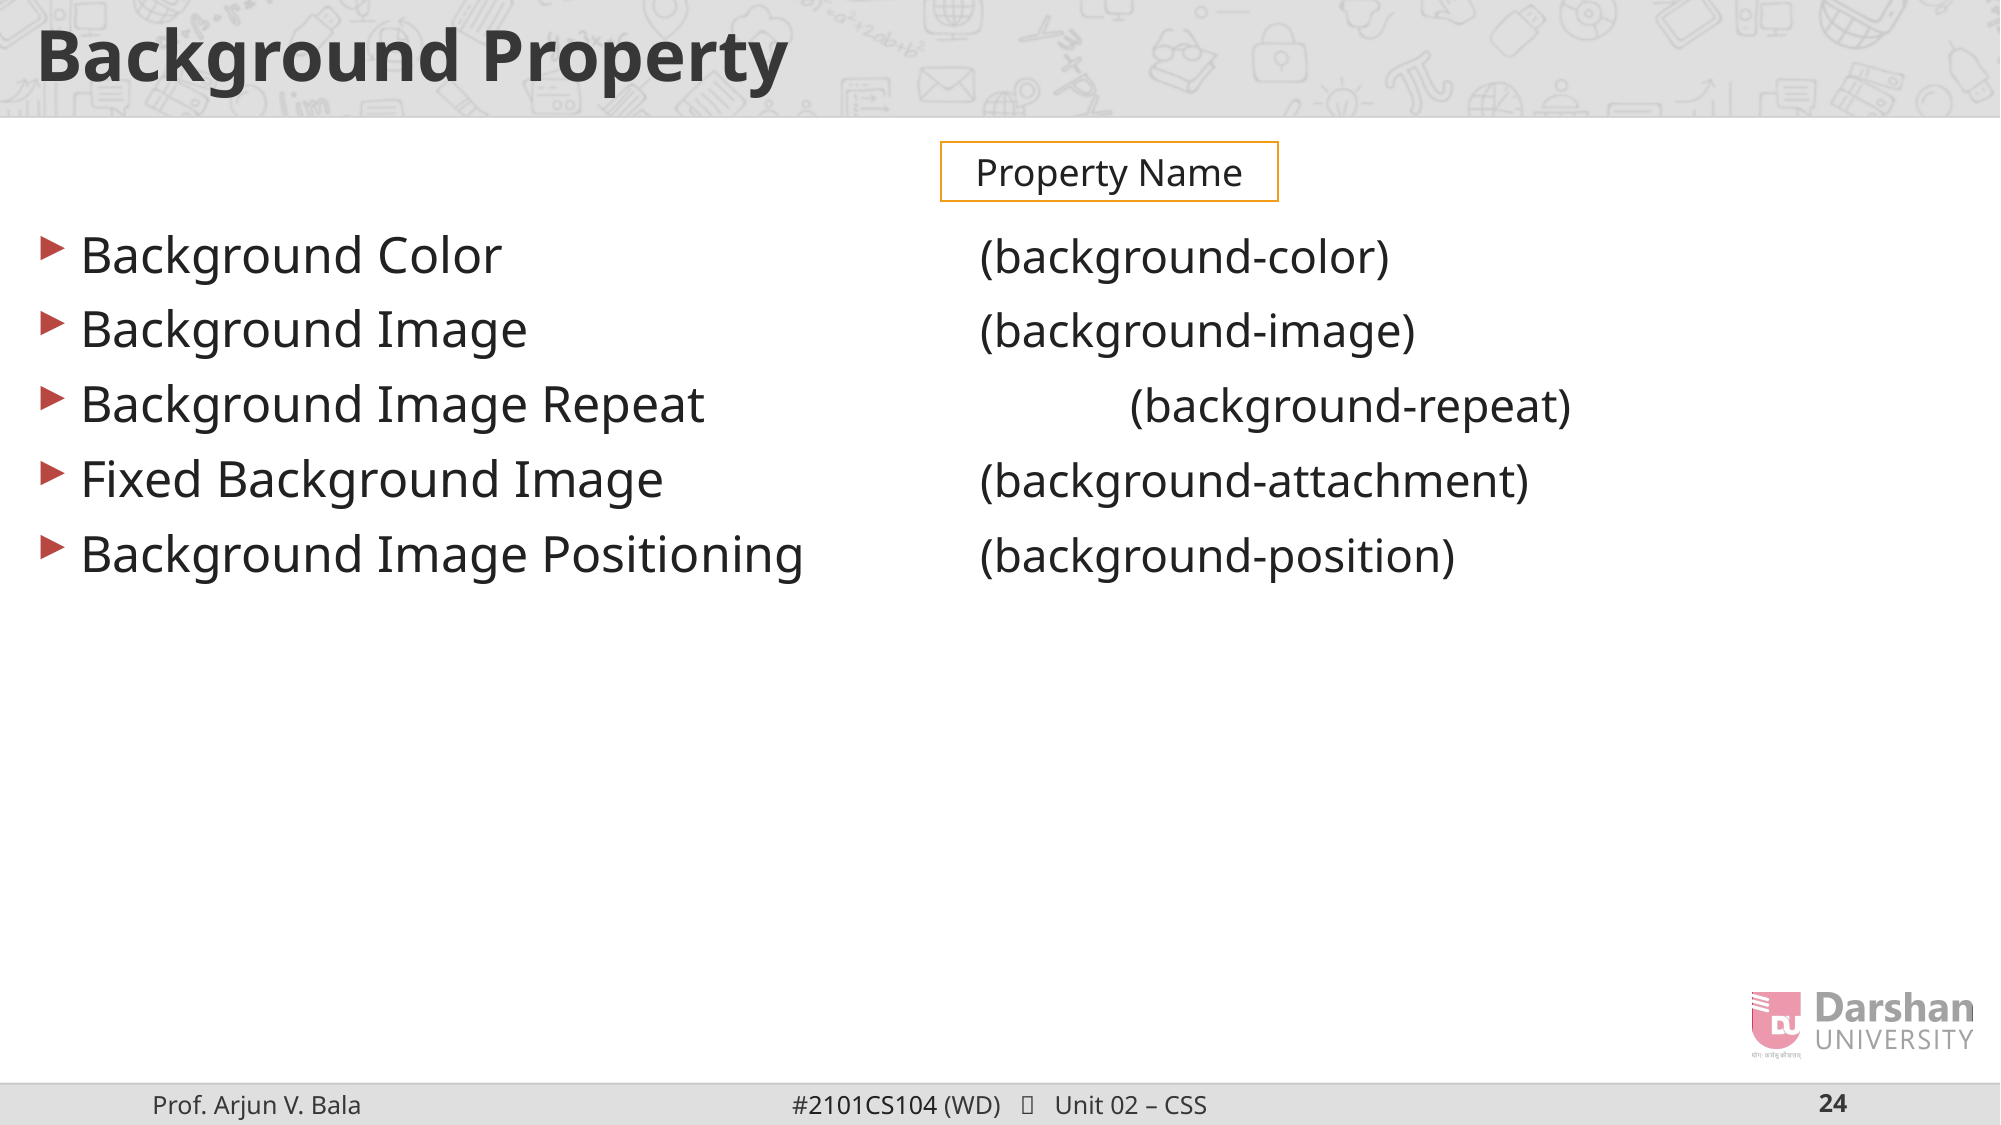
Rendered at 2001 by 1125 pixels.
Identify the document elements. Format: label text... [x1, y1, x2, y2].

text_box Property Name [940, 141, 1279, 202]
title Background Property [0, 0, 2000, 117]
list Background Color (background-color) Background Image (background-image) Background Image Repeat (background-repeat) Fixed Background Image (background-attachment) Background Image Positioning (background-position) [21, 141, 1979, 1059]
